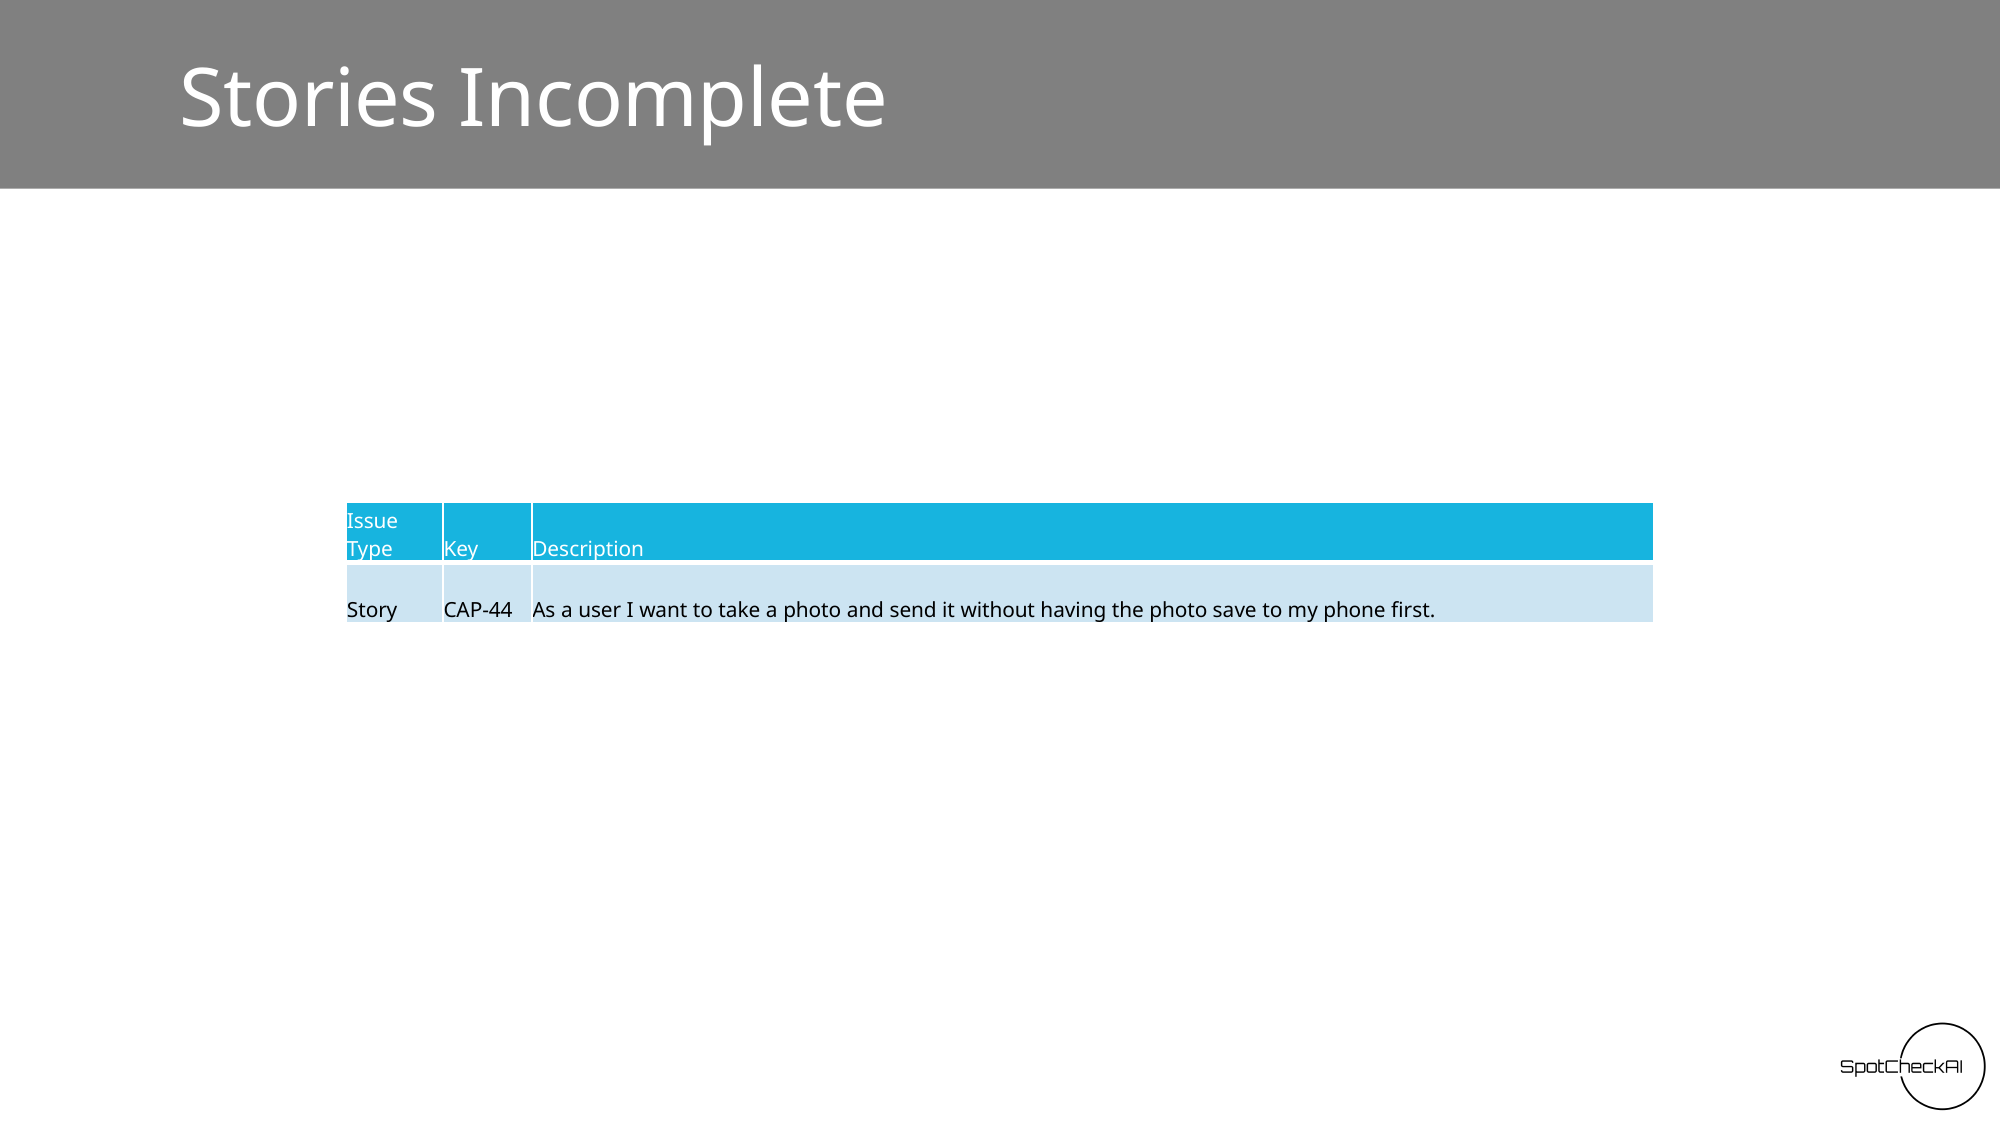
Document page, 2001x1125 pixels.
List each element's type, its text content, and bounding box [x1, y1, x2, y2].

picture [1837, 1020, 1989, 1114]
table_header Description [533, 503, 1653, 560]
table_header Key [444, 503, 531, 560]
title Stories Incomplete [164, 31, 1710, 159]
table_header Issue Type [347, 503, 442, 560]
table_cell Story [347, 565, 442, 622]
table_cell As a user I want to take a photo and send it without having the photo save to my phone first. [533, 565, 1653, 622]
table_cell CAP-44 [444, 565, 531, 622]
